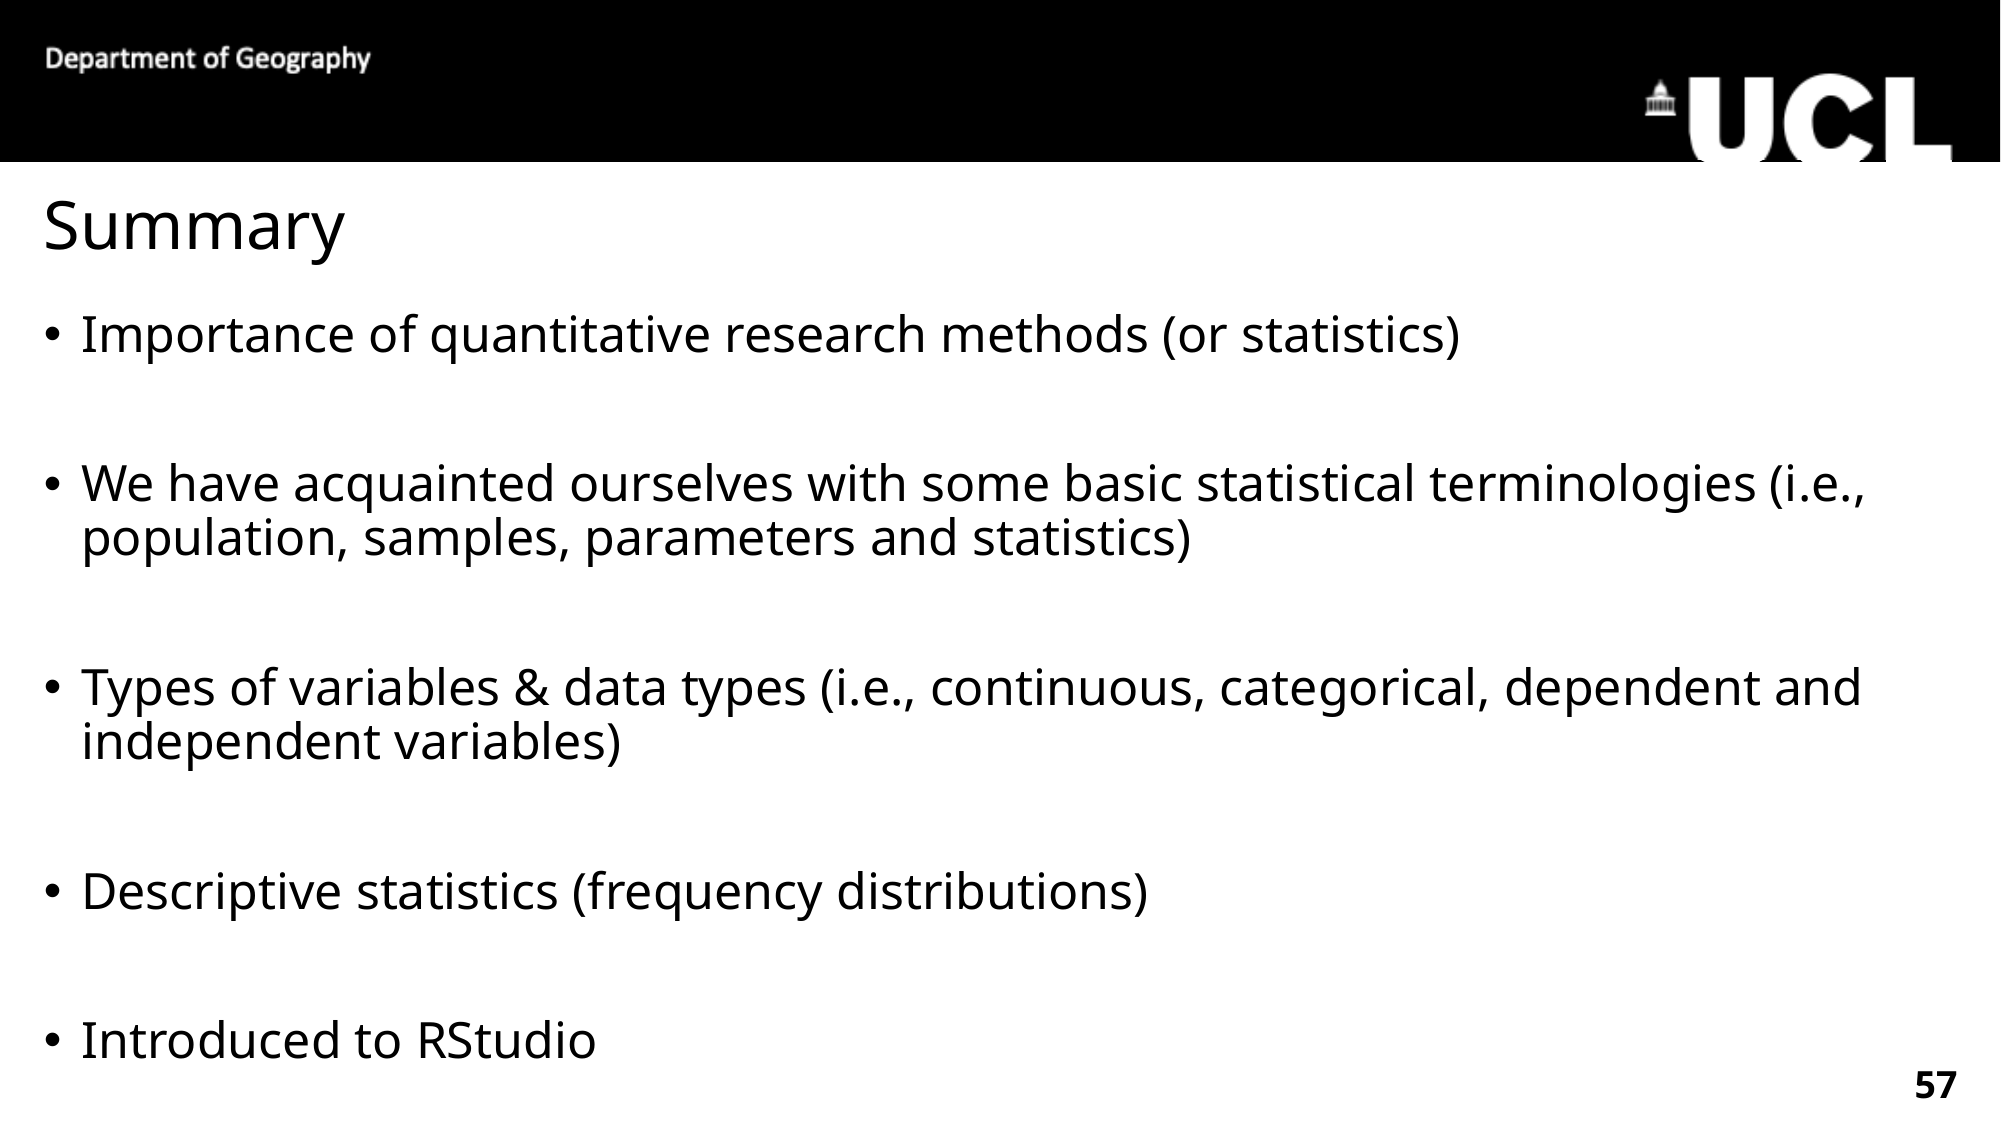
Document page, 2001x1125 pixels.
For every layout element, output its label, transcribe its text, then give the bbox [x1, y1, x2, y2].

picture [0, 0, 2000, 160]
text_box Importance of quantitative research methods (or statistics) We have acquainted ourselves with some basic statistical terminologies (i.e., population, samples, parameters and statistics) Types of variables & data types (i.e., continuous, categorical, dependent and independent variables) Descriptive statistics (frequency distributions) Introduced to RStudio [29, 301, 1939, 1104]
text_box Summary [29, 184, 427, 277]
text_box 57 [1889, 1051, 1983, 1122]
